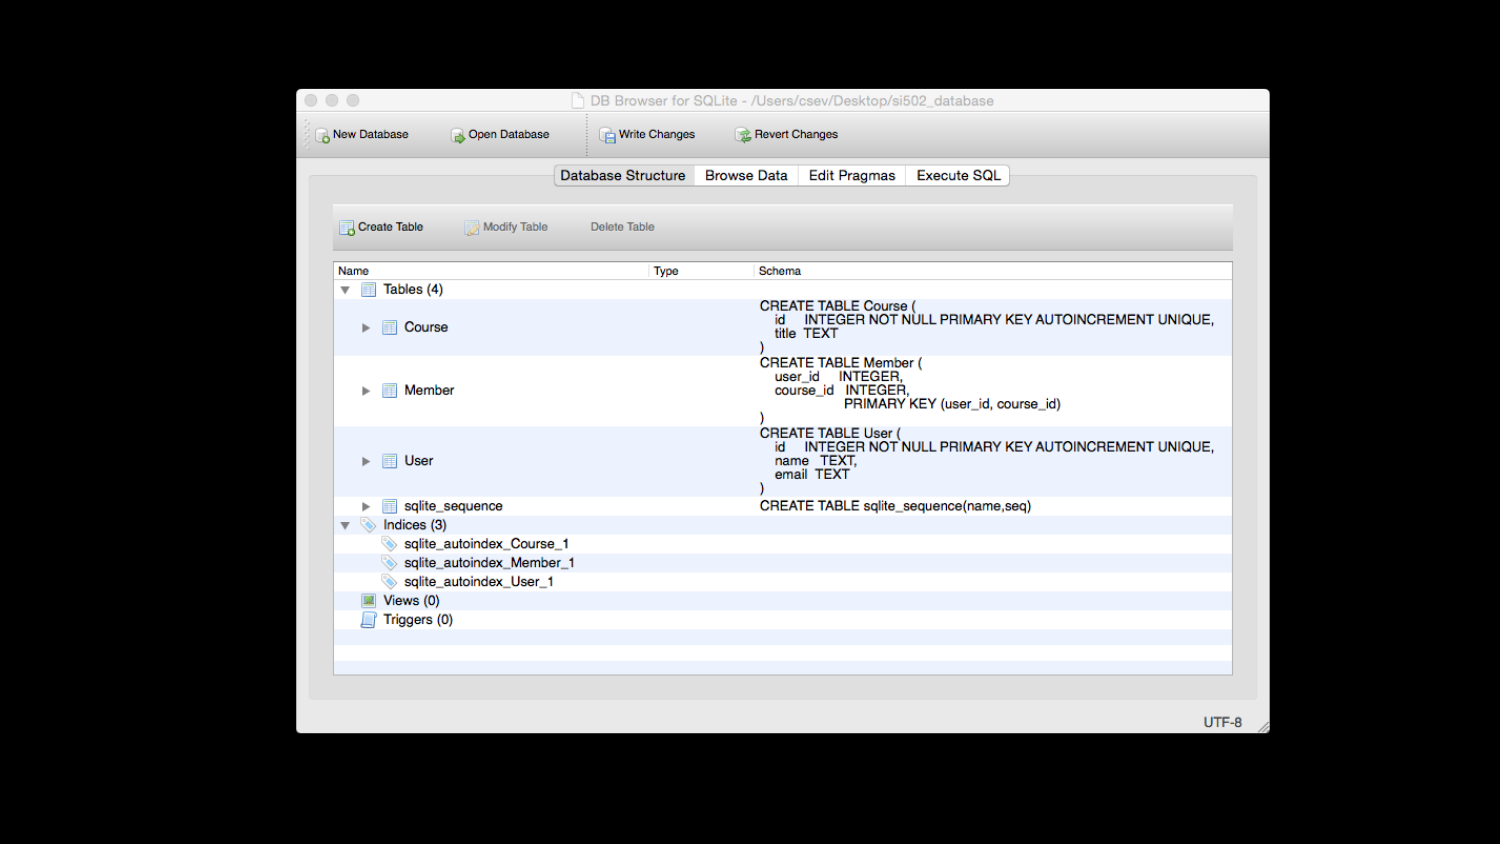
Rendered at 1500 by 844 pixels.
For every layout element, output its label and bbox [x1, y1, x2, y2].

picture [251, 52, 1315, 787]
